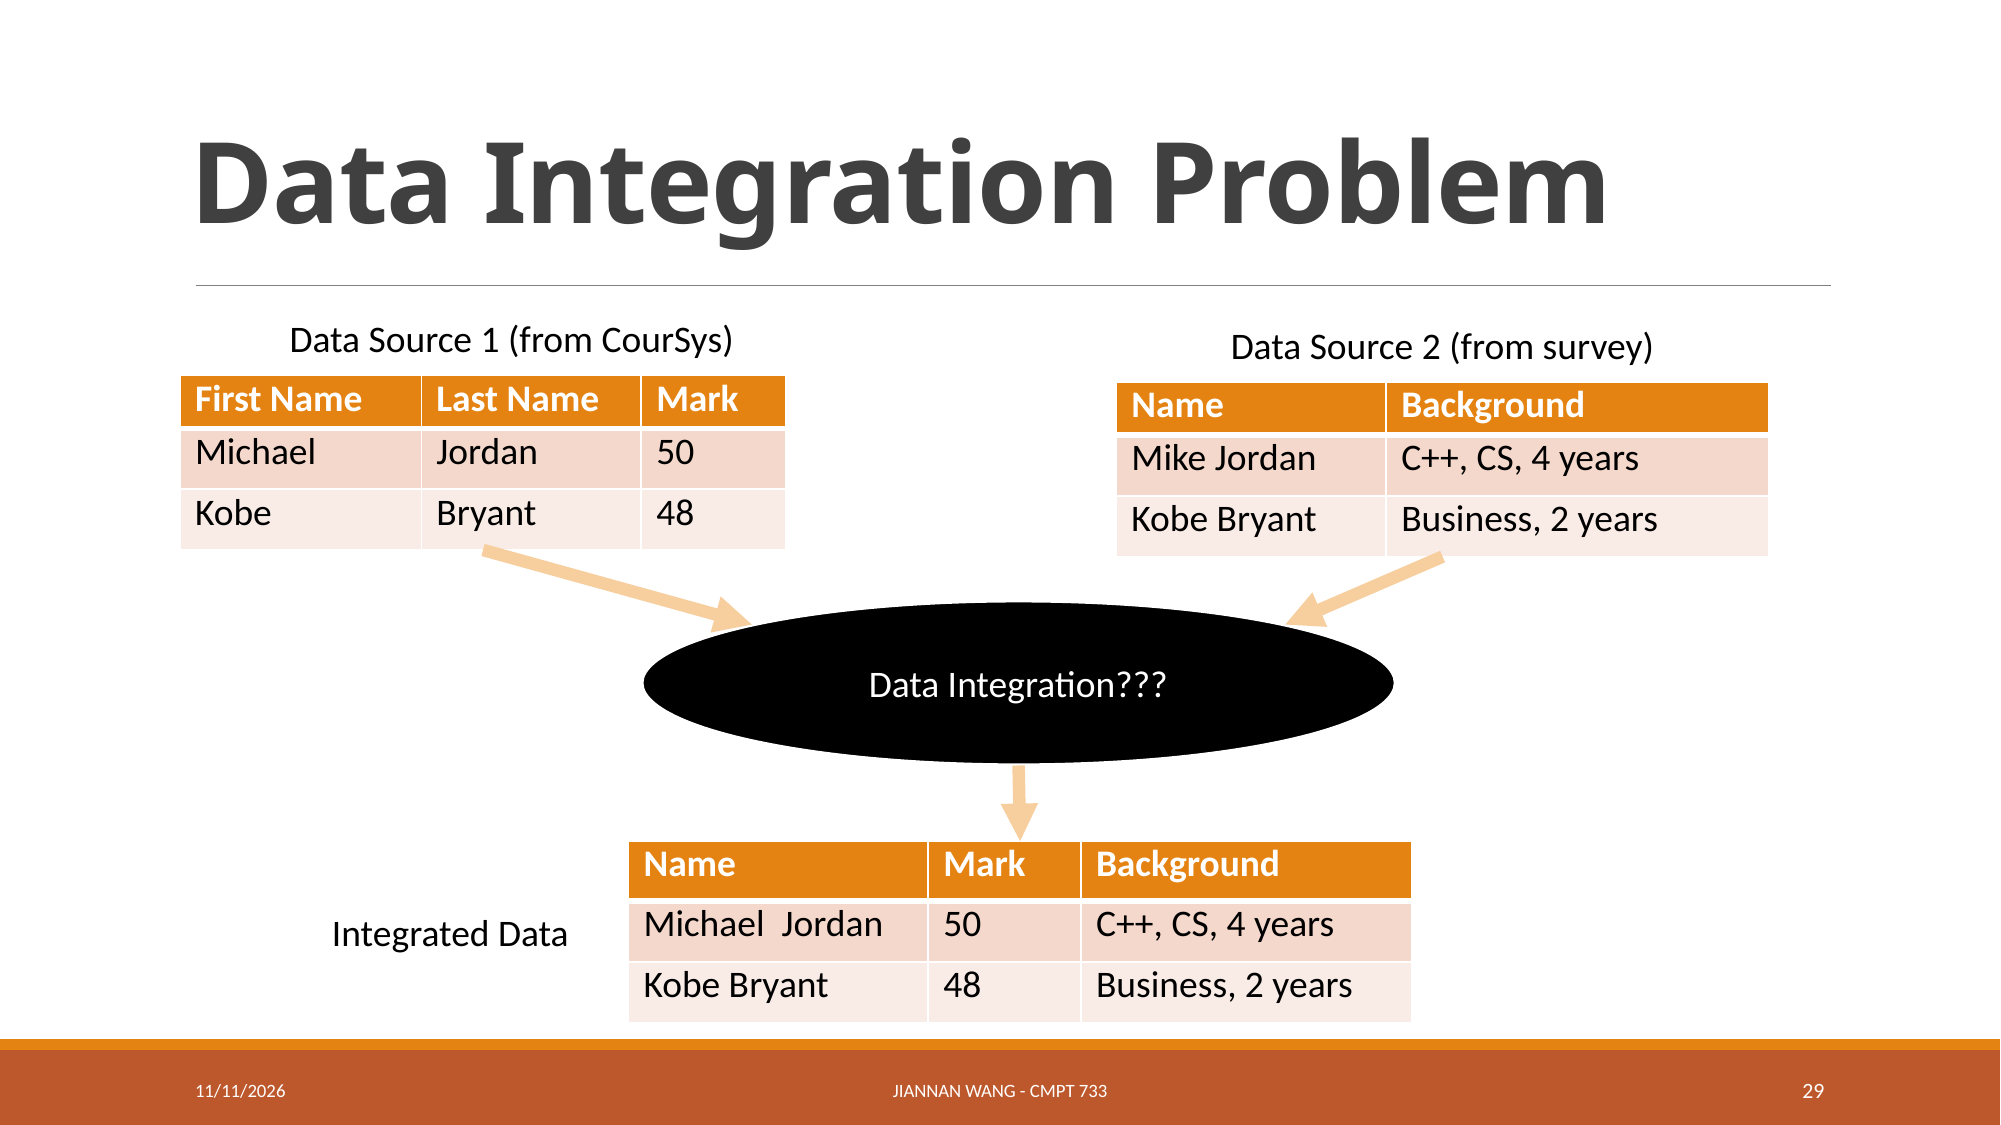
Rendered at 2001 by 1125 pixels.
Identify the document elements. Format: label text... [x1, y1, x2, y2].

table_header Last Name [422, 376, 640, 426]
table_cell Mike Jordan [1117, 438, 1385, 495]
footer Jiannan Wang - CMPT 733 [604, 1059, 1396, 1120]
table_cell Jordan [422, 431, 640, 488]
table_header Background [1387, 383, 1768, 432]
table_cell C++, CS, 4 years [1082, 904, 1411, 961]
table_header Name [1117, 383, 1385, 432]
table_header Mark [642, 376, 785, 426]
table_cell 50 [642, 431, 785, 488]
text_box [482, 556, 753, 625]
text_box Data Source 2 (from survey) [1216, 314, 1670, 375]
table_cell Michael Jordan [629, 904, 927, 961]
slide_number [180, 1059, 586, 1120]
title Data Integration Problem [175, 16, 1826, 255]
text_box Data Source 1 (from CourSys) [274, 307, 749, 368]
table_header Mark [929, 842, 1080, 898]
table_cell Bryant [422, 490, 640, 549]
table_header Name [629, 842, 927, 898]
table_cell Business, 2 years [1082, 963, 1411, 1022]
table_header First Name [181, 376, 421, 426]
table_header Background [1082, 842, 1411, 898]
text_box Integrated Data [317, 901, 584, 962]
table_cell Business, 2 years [1387, 497, 1768, 556]
table_cell 50 [929, 904, 1080, 961]
table_cell C++, CS, 4 years [1387, 438, 1768, 495]
table_cell 48 [642, 490, 785, 549]
slide_number 29 [1624, 1059, 1840, 1120]
table_cell Kobe Bryant [1117, 497, 1385, 556]
text_box Data Integration??? [639, 598, 1398, 768]
table_cell 48 [929, 963, 1080, 1022]
table_cell Kobe [181, 490, 421, 549]
table_cell Kobe Bryant [629, 963, 927, 1022]
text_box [1284, 563, 1444, 625]
table_cell Michael [181, 431, 421, 488]
